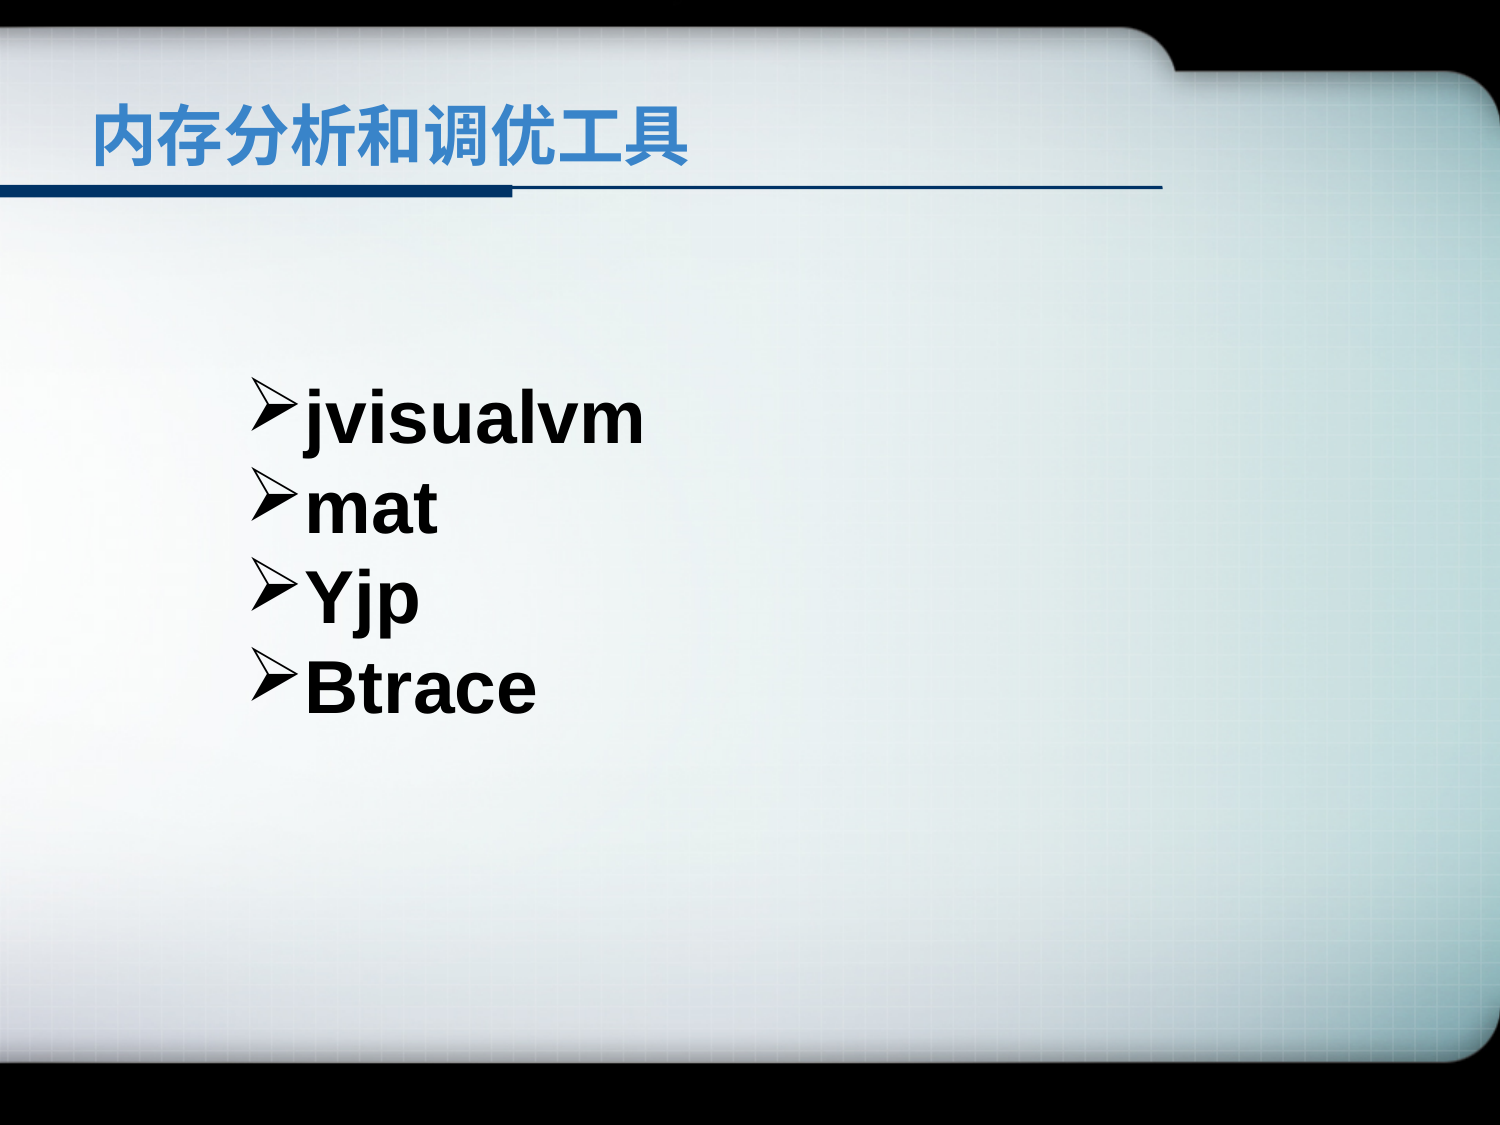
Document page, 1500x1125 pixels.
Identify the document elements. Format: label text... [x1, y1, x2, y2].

picture [0, 0, 1500, 1125]
text_box jvisualvm mat Yjp Btrace [230, 361, 1288, 827]
title 内存分析和调优工具 [75, 87, 1338, 180]
